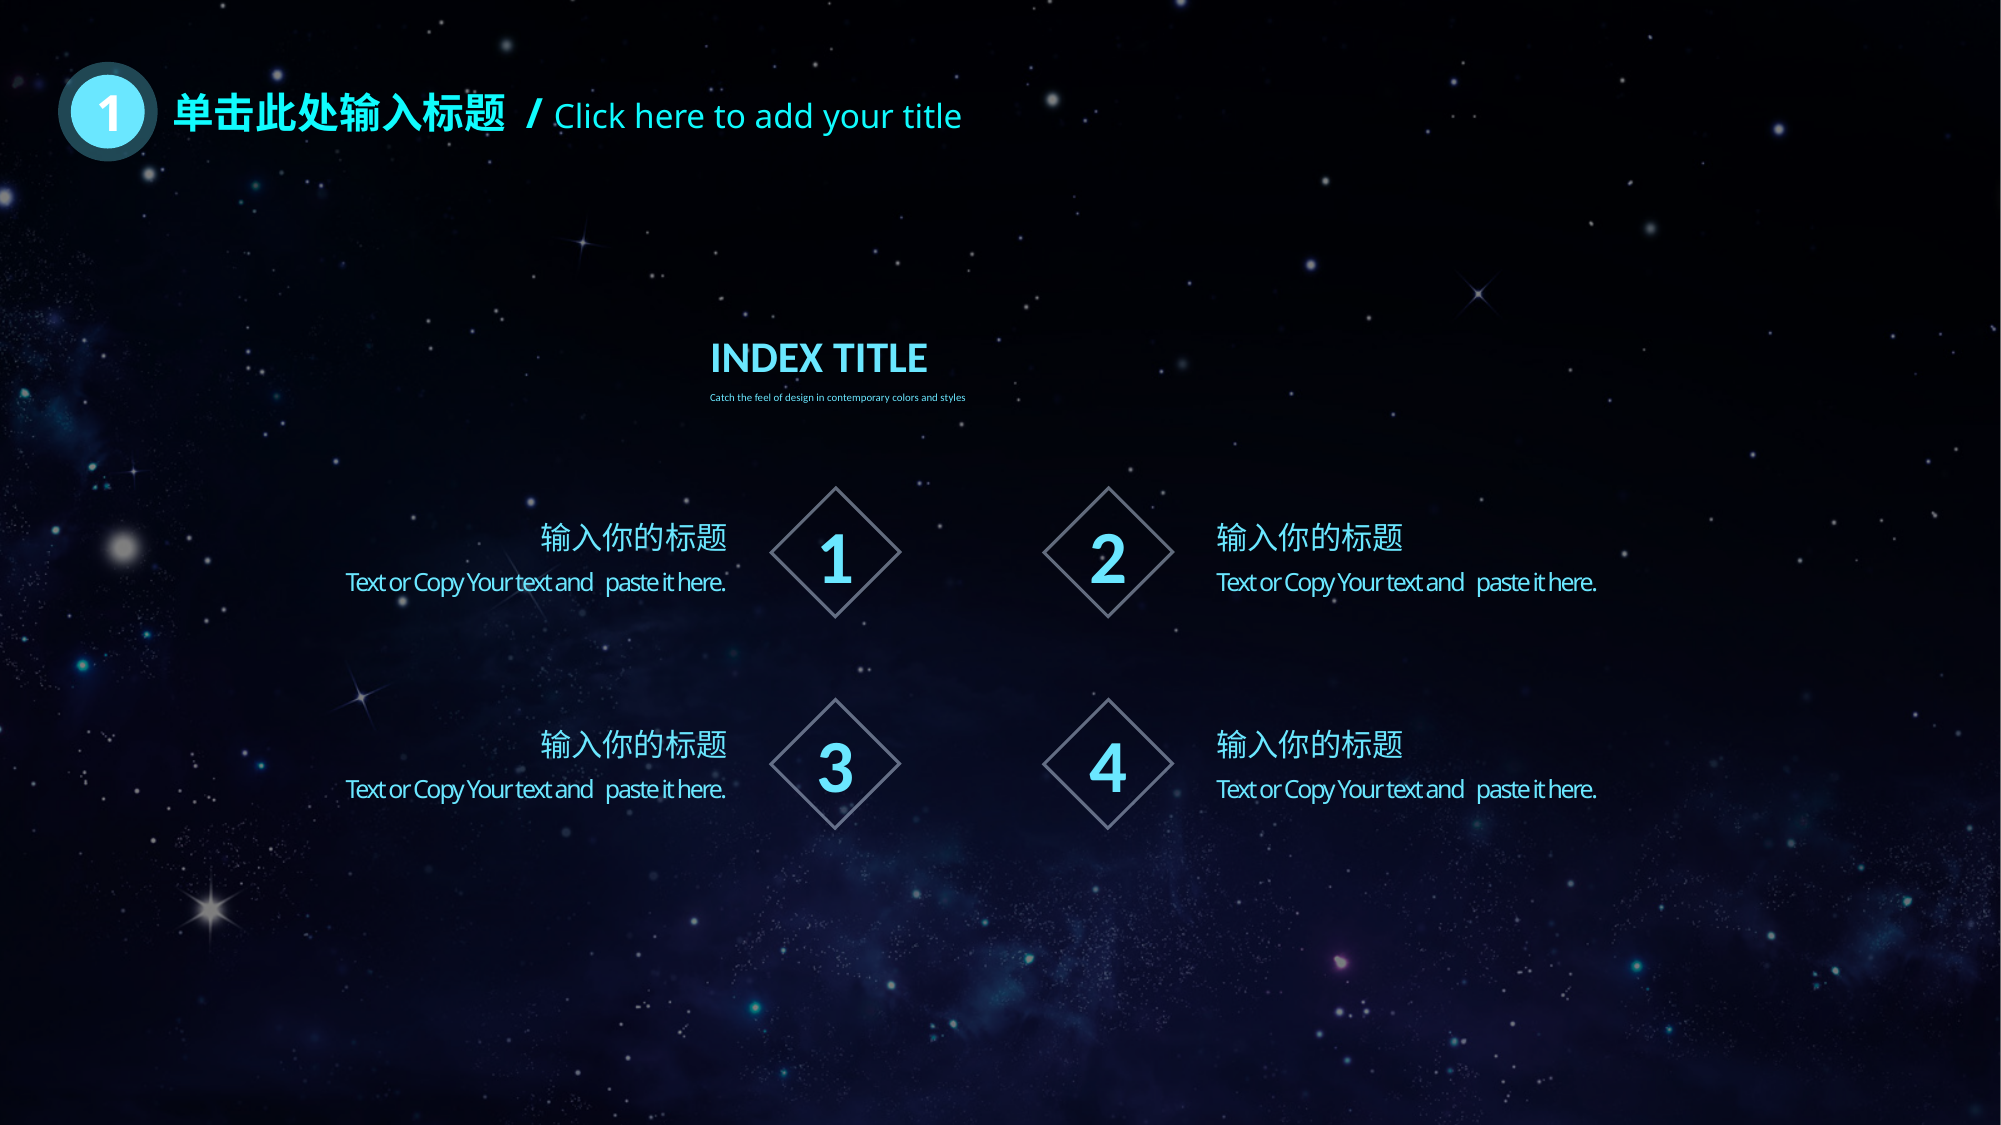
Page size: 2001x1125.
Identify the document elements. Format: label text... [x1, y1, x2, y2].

text_box [1097, 819, 1119, 830]
text_box INDEX TITLE [698, 322, 1250, 384]
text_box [273, 496, 1674, 819]
text_box [1099, 486, 1119, 496]
text_box 单击此处输入标题 / Click here to add your title [158, 78, 1017, 144]
text_box Catch the feel of design in contemporary colors and styles [698, 384, 1250, 410]
text_box [826, 486, 846, 496]
picture [0, 0, 2001, 1125]
text_box [824, 819, 846, 830]
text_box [58, 61, 158, 162]
